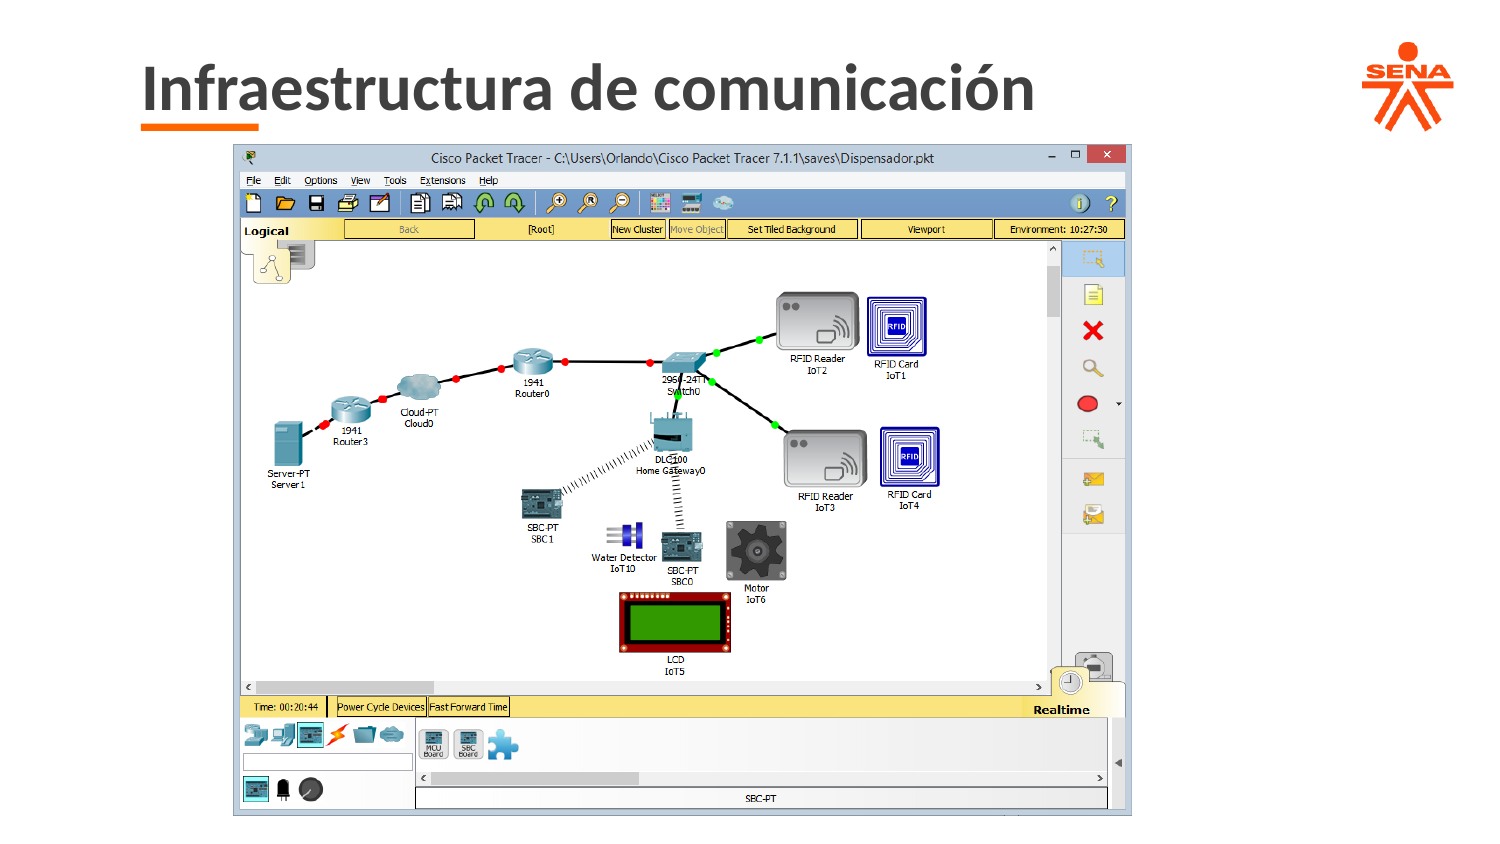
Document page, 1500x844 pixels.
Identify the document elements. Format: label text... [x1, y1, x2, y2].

text_box [140, 123, 259, 132]
picture [0, 0, 1500, 844]
text_box Infraestructura de comunicación [126, 36, 1086, 132]
